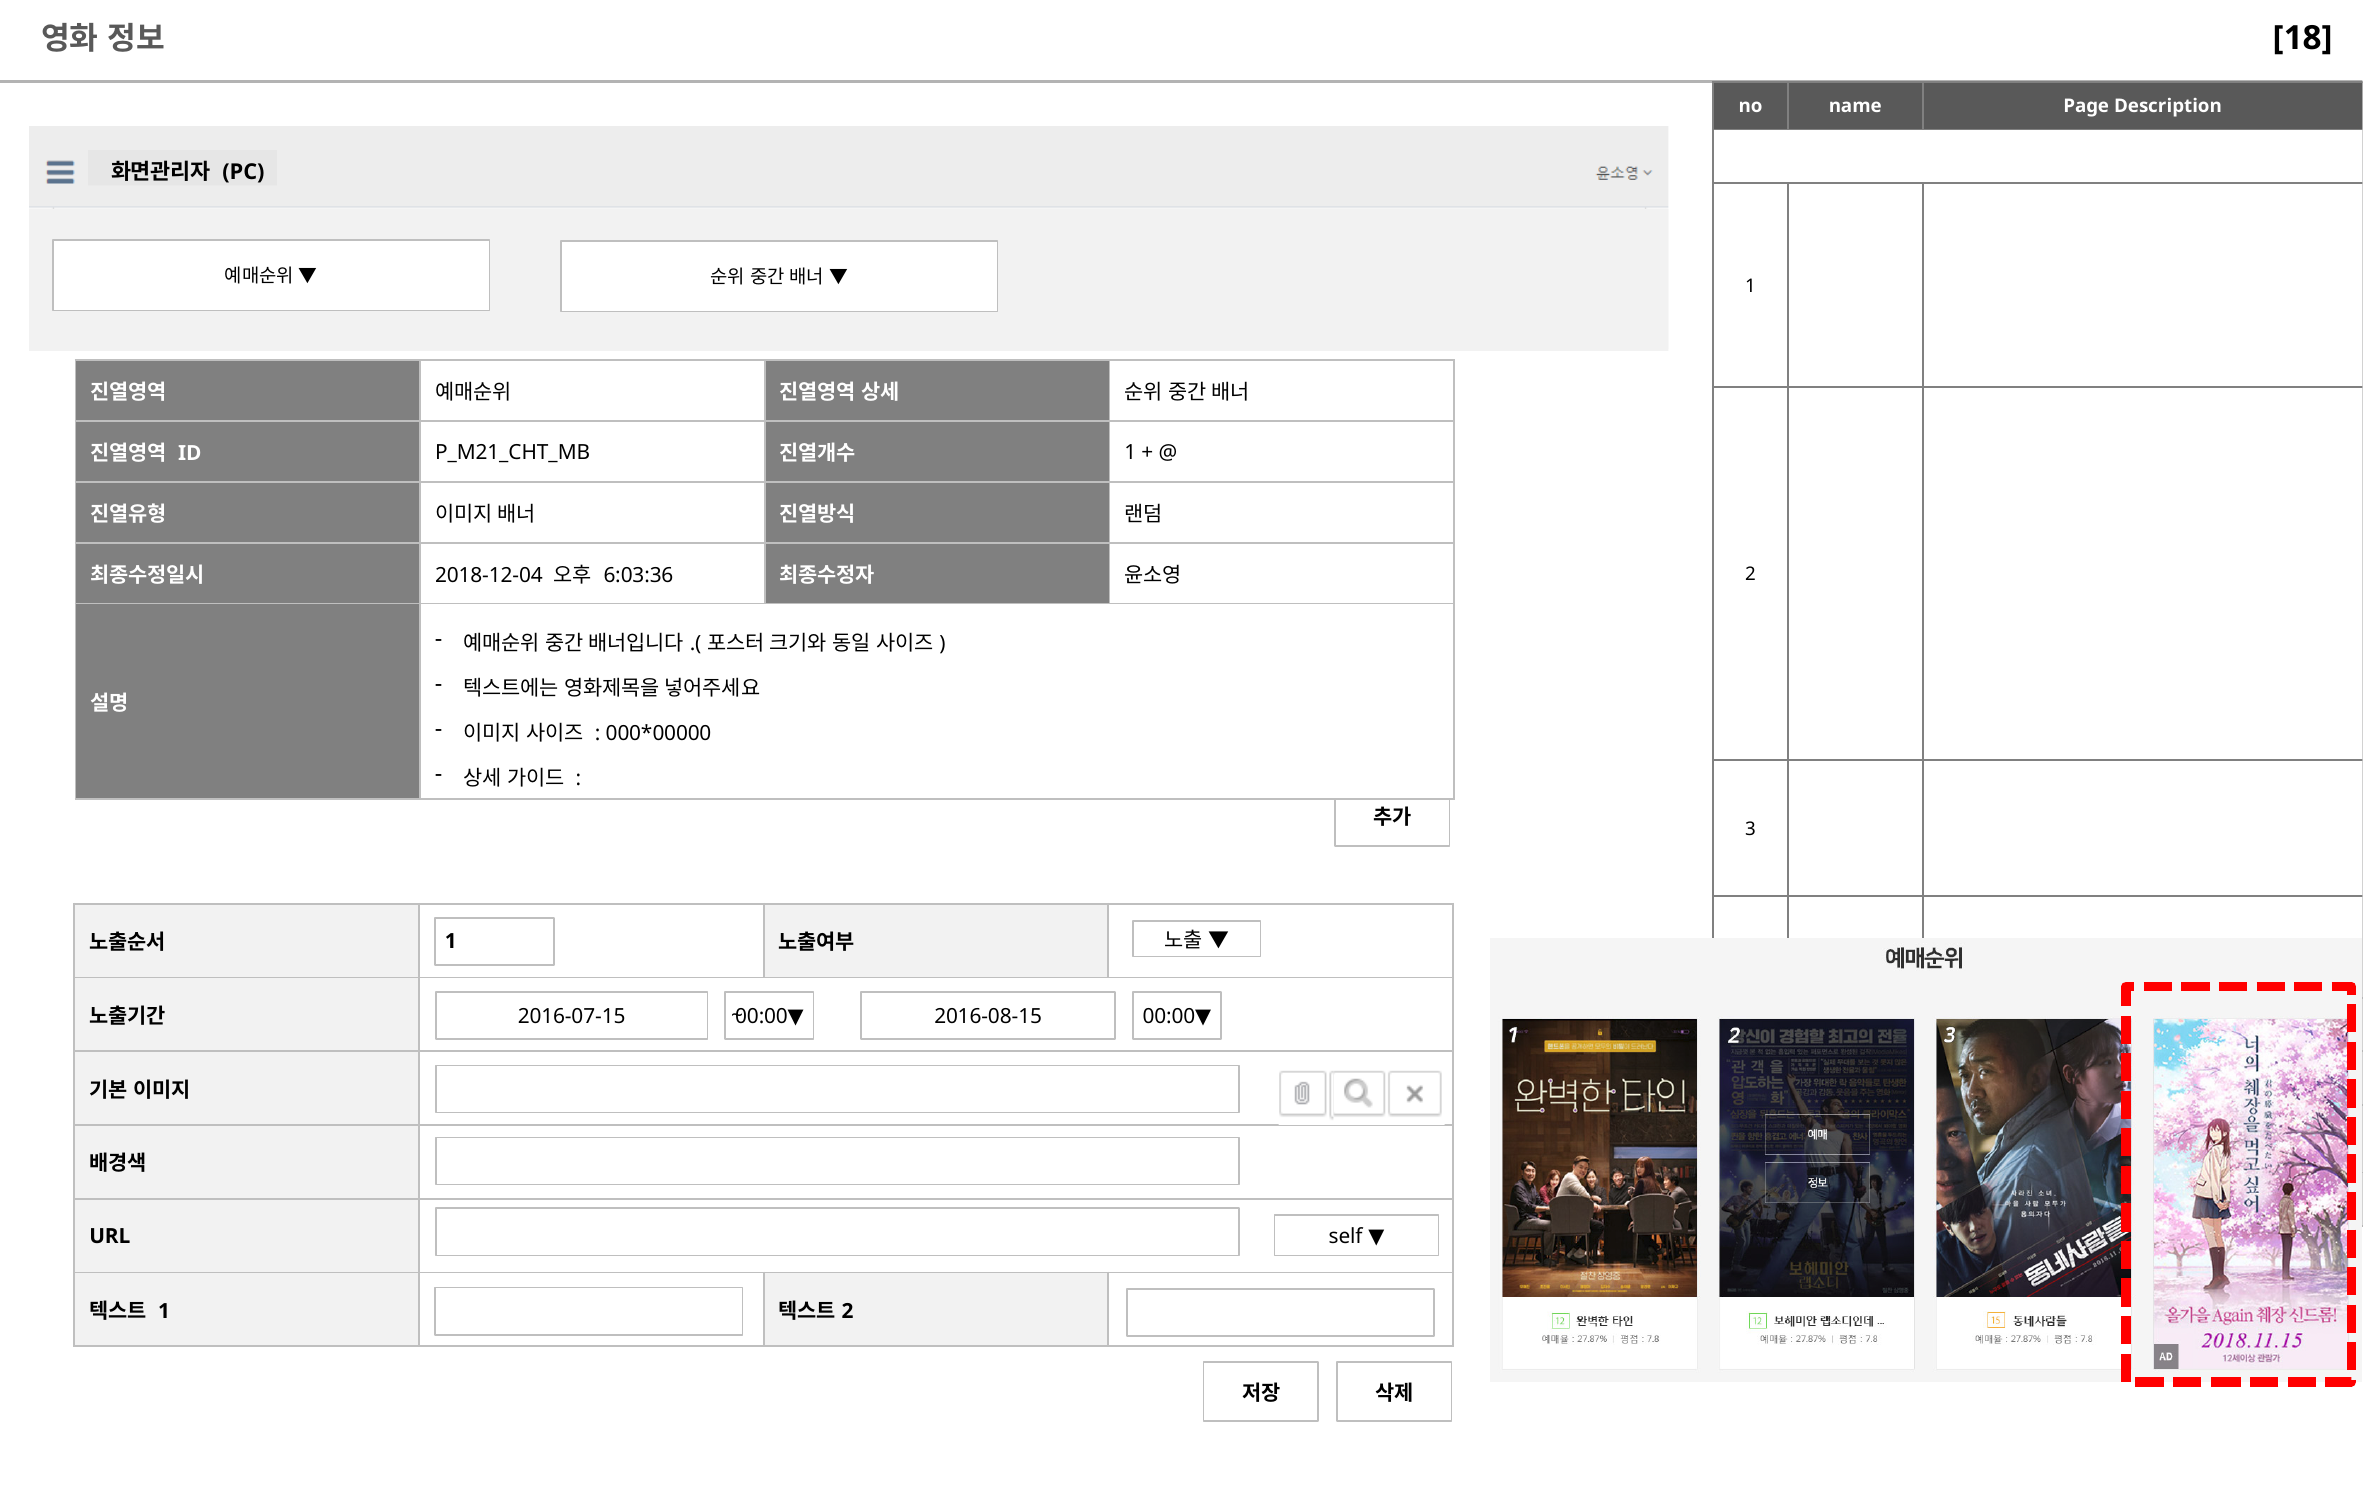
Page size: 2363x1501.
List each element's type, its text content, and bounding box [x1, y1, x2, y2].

text_box 추가 [1334, 800, 1450, 847]
table_cell 텍스트2 [765, 1273, 1107, 1345]
table_cell 2018-12-04 오후 6:03:36 [421, 544, 764, 603]
table_header 예매순위 [421, 361, 764, 420]
table_cell 1 [1714, 184, 1787, 386]
table_cell 노출기간 [75, 978, 418, 1050]
text_box [434, 1287, 743, 1336]
text_box 삭제 [1336, 1361, 1452, 1422]
table_header 순위 중간 배너 [1110, 361, 1453, 420]
table_header 노출여부 [765, 905, 1107, 977]
table_cell P_M21_CHT_MB [421, 422, 764, 481]
table_cell 진열방식 [766, 483, 1109, 542]
table_header name [1789, 93, 1922, 129]
table_cell [420, 1273, 763, 1345]
table_cell [1924, 184, 2362, 386]
table_cell [1924, 761, 2362, 895]
text_box 2016-08-15 [860, 991, 1116, 1040]
table_header 진열영역 [76, 361, 419, 420]
table_cell 윤소영 [1110, 544, 1453, 603]
table_cell 배경색 [75, 1126, 418, 1198]
table_header 1 [420, 905, 763, 977]
table_cell [1924, 897, 2362, 938]
picture [1278, 1065, 1445, 1126]
slide_number [18] [2253, 6, 2352, 76]
table_cell 기본 이미지 [75, 1052, 418, 1124]
table_cell [1924, 388, 2362, 759]
picture [28, 126, 1669, 349]
text_box 2016-07-15 [435, 991, 708, 1040]
table_header [1109, 905, 1452, 977]
text_box [435, 1207, 1240, 1256]
text_box 노출 ▼ [1132, 920, 1261, 957]
picture [1490, 938, 2363, 1383]
table_cell 최종수정자 [766, 544, 1109, 603]
text_box self ▼ [1274, 1214, 1439, 1256]
table_cell 진열영역 ID [76, 422, 419, 481]
table_cell [420, 1200, 1452, 1272]
table_cell 텍스트 1 [75, 1273, 418, 1345]
table_cell 진열유형 [76, 483, 419, 542]
table_cell 예매순위 중간 배너입니다.(포스터 크기와 동일 사이즈) 텍스트에는 영화제목을 넣어주세요 이미지 사이즈 : 000*00000 상세 가이드 : [421, 604, 1453, 798]
table_cell [1789, 184, 1922, 386]
table_cell URL [75, 1200, 418, 1272]
text_box [434, 917, 555, 966]
table_cell 2 [1714, 388, 1787, 759]
table_cell 최종수정일시 [76, 544, 419, 603]
text_box 00:00▼ [1132, 991, 1222, 1040]
table_cell ~ [420, 978, 1452, 1050]
table_cell 설명 [76, 604, 419, 798]
text_box [1126, 1288, 1435, 1337]
table_header Page Description [1924, 91, 2362, 129]
table_cell [420, 1126, 1452, 1198]
text_box 00:00▼ [724, 991, 814, 1040]
table_cell [1109, 1273, 1452, 1345]
table_cell [1714, 130, 2362, 182]
table_cell 진열개수 [766, 422, 1109, 481]
text_box [435, 1137, 1240, 1185]
table_cell 4 [1714, 897, 1787, 937]
text_box 저장 [1203, 1361, 1319, 1422]
table_header 노출순서 [75, 905, 418, 977]
table_cell [1789, 761, 1922, 895]
text_box 영화 정보 [17, 6, 1766, 68]
table_cell 이미지 배너 [421, 483, 764, 542]
table_cell [1789, 897, 1922, 937]
table_cell 랜덤 [1110, 483, 1453, 542]
table_cell [420, 1052, 1452, 1124]
table_header no [1714, 93, 1787, 129]
table_cell 1 + @ [1110, 422, 1453, 481]
table_cell [1789, 388, 1922, 759]
table_header 진열영역 상세 [766, 361, 1109, 420]
text_box [435, 1065, 1240, 1113]
table_cell 3 [1714, 761, 1787, 895]
